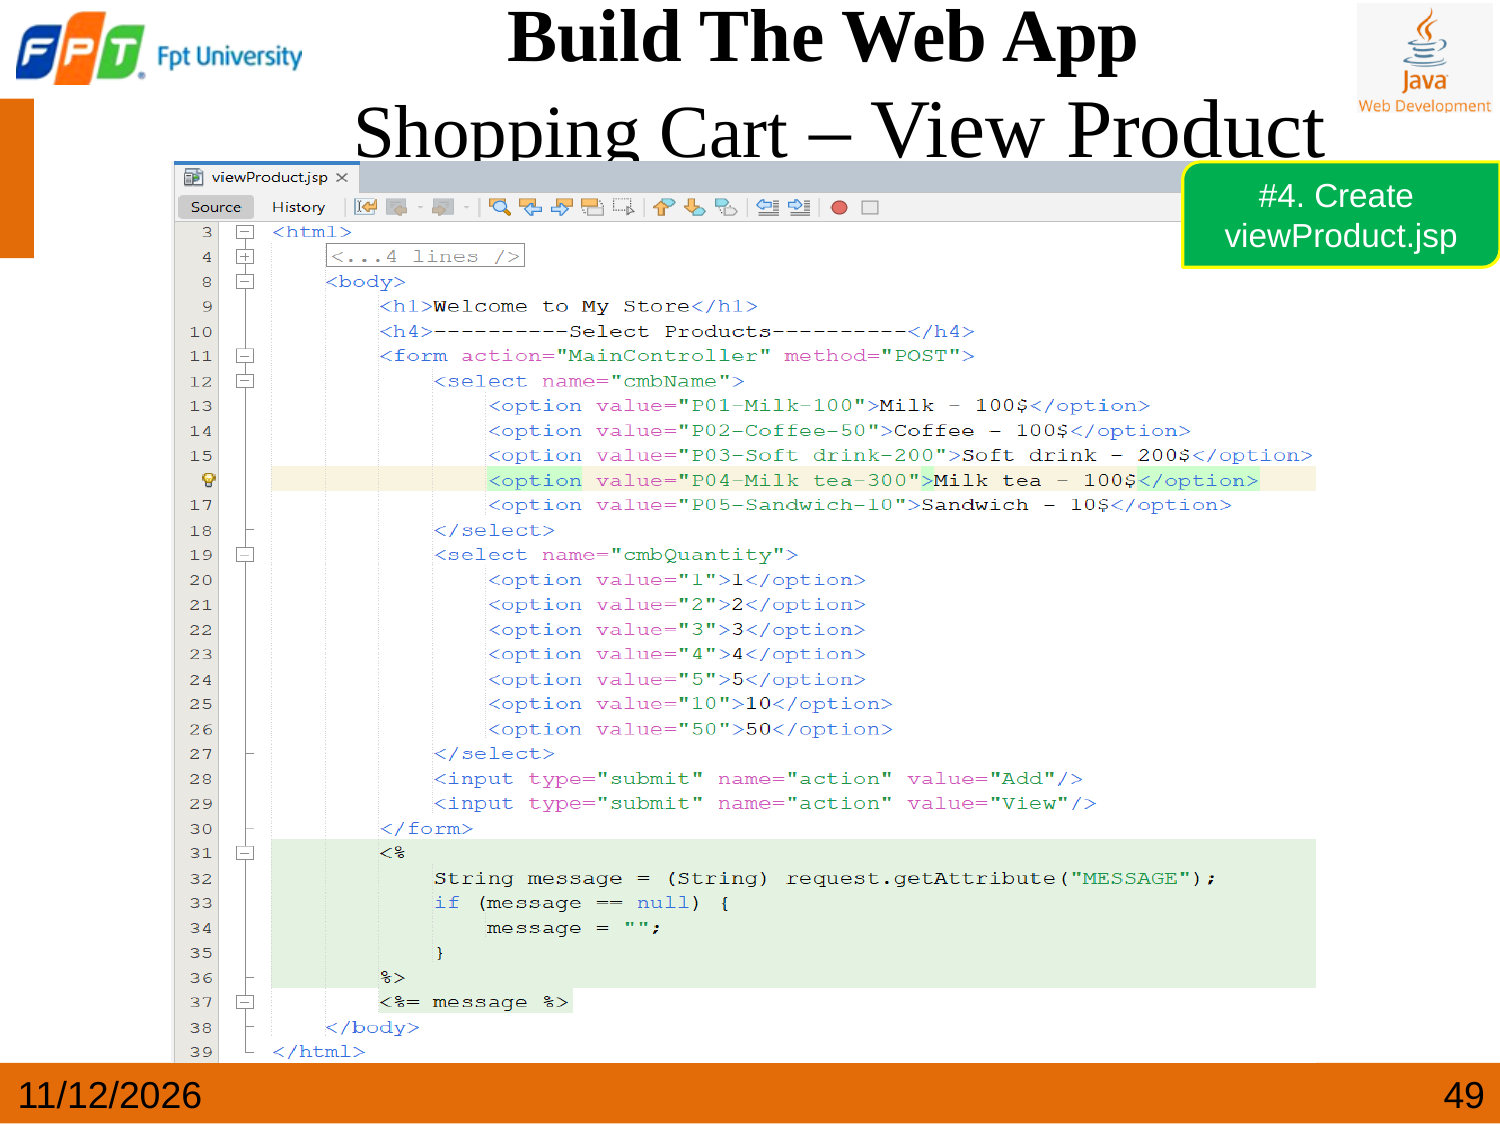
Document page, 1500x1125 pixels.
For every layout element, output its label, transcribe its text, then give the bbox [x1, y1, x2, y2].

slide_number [2, 1063, 231, 1123]
title Build The Web App Shopping Cart – View Product [96, 1, 1500, 189]
picture [16, 11, 96, 85]
picture [170, 161, 1316, 1064]
slide_number 49 [1050, 1063, 1500, 1124]
text_box #4. Create viewProduct.jsp [1317, 161, 1500, 268]
